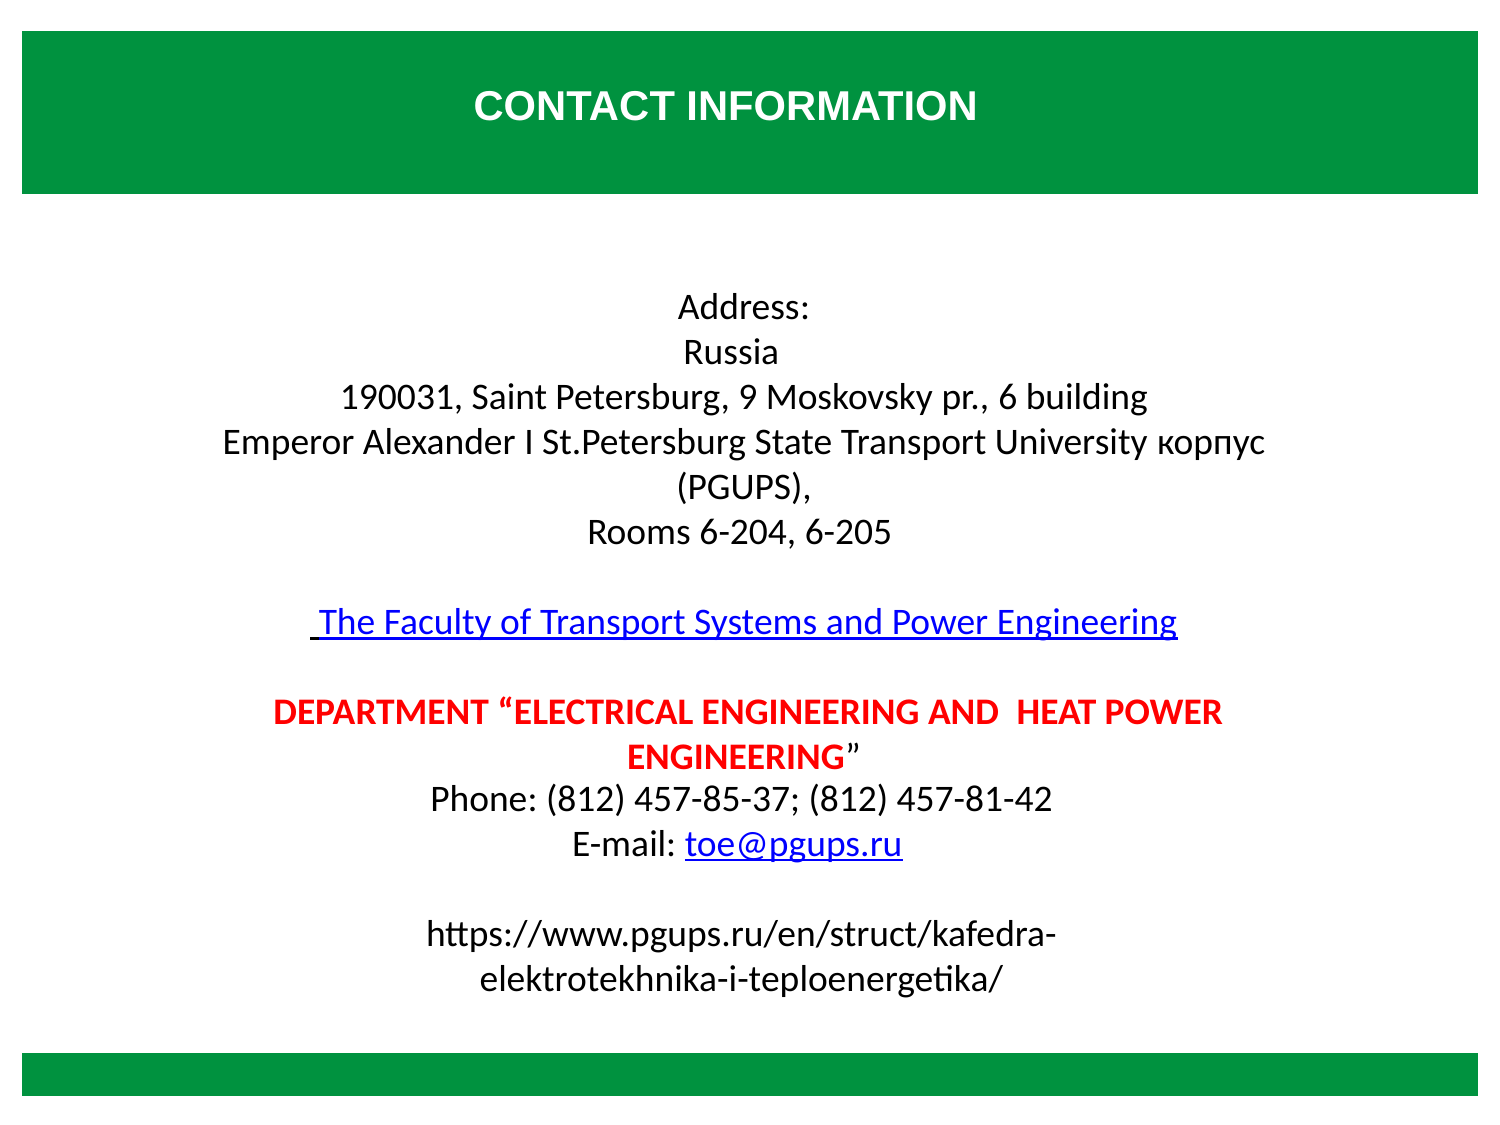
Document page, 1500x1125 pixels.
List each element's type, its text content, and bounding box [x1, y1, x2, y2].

text_box Address: Russia 190031, Saint Petersburg, 9 Moskovsky pr., 6 building Emperor Alexander I St.Petersburg State Transport University корпус (PGUPS), Rooms 6-204, 6-205 The Faculty of Transport Systems and Power Engineering DEPARTMENT “ELECTRICAL ENGINEERING AND HEAT POWER ENGINEERING” [157, 274, 1331, 785]
picture [21, 31, 1478, 194]
text_box Phone: (812) 457-85-37; (812) 457-81-42 E-mail: toe@pgups.ru https://www.pgups.ru/en/struct/kafedra-elektrotekhnika-i-teploenergetika/ [366, 766, 1117, 1006]
picture [21, 1053, 1478, 1096]
